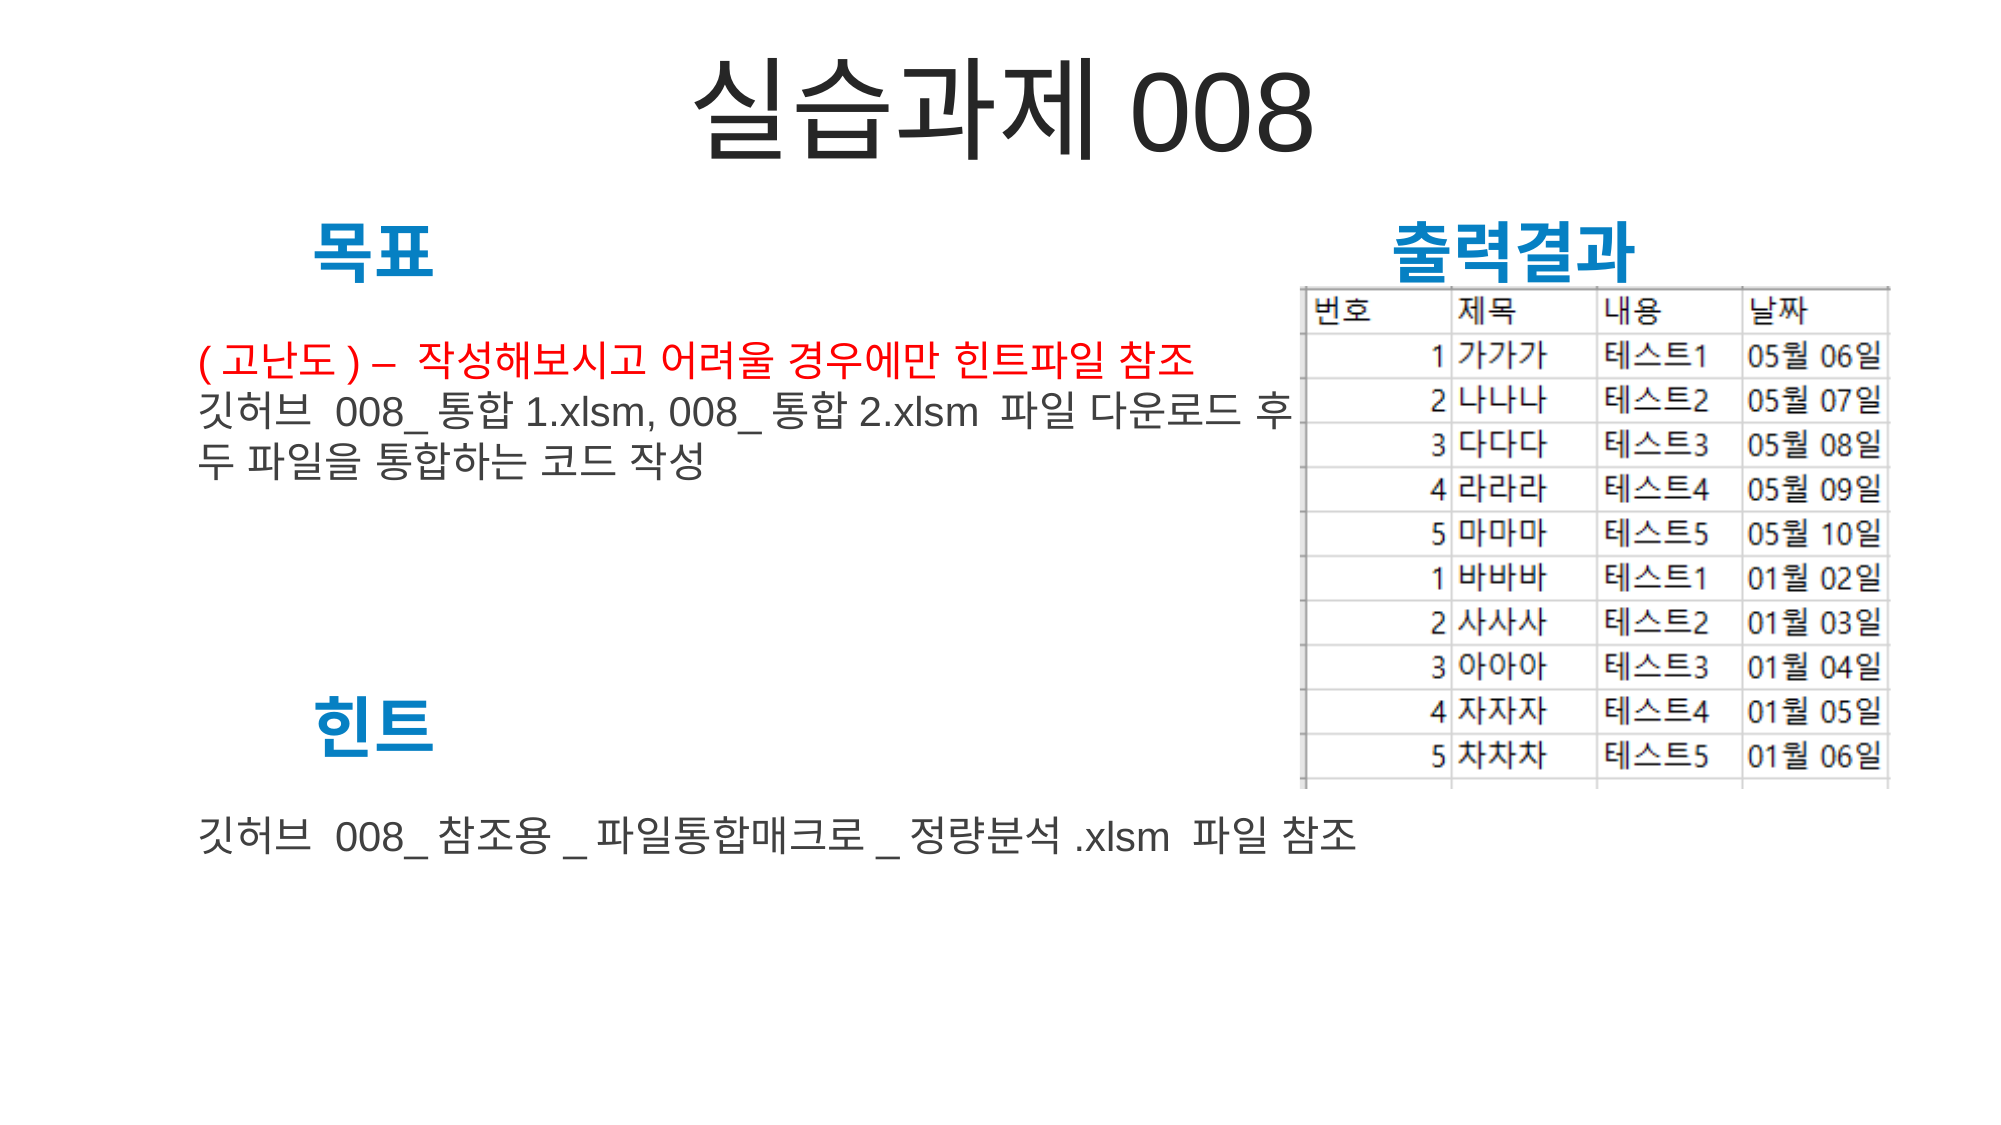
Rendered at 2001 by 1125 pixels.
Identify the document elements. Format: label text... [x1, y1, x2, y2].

text_box (고난도) – 작성해보시고 어려울 경우에만 힌트파일 참조 깃허브 008_통합1.xlsm, 008_통합2.xlsm 파일 다운로드 후, 두 파일을 통합하는 코드 작성 [182, 327, 1299, 493]
text_box 깃허브 008_참조용_파일통합매크로_정량분석.xlsm 파일 참조 [182, 802, 1435, 868]
text_box 출력결과 [1000, 203, 2000, 298]
text_box 힌트 [0, 678, 1000, 773]
picture [1299, 286, 1891, 789]
text_box 목표 [0, 203, 1000, 298]
list 실습과제008 [53, 55, 1952, 175]
